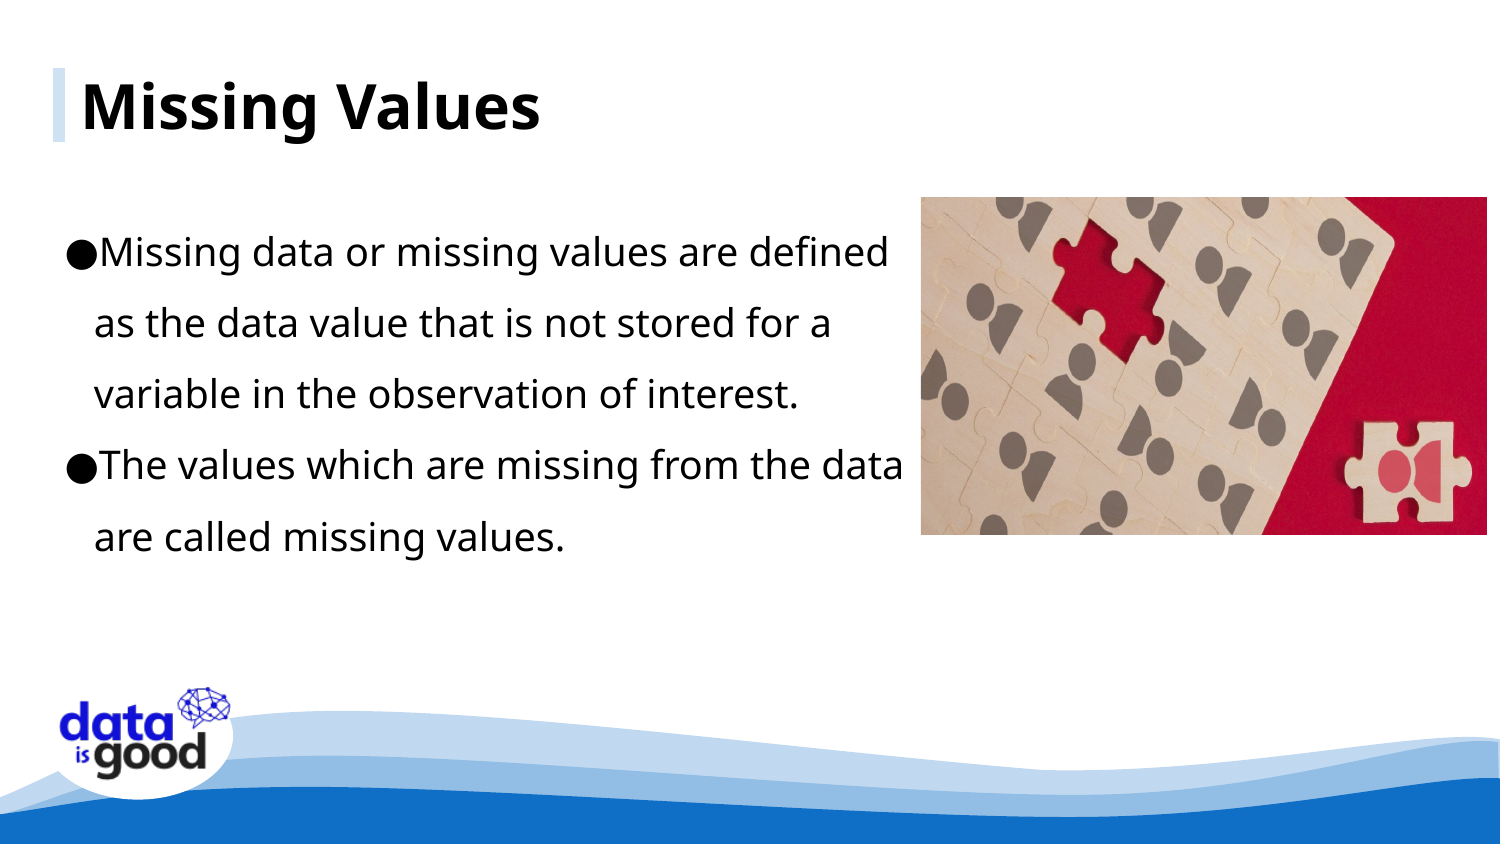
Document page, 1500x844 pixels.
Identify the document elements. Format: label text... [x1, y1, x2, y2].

picture [58, 685, 231, 804]
text_box Missing Values [75, 61, 1369, 149]
picture [920, 196, 1488, 535]
text_box Missing data or missing values are defined as the data value that is not stored for a variable in the observation of interest. The values which are missing from the data are called missing values. [58, 197, 934, 649]
